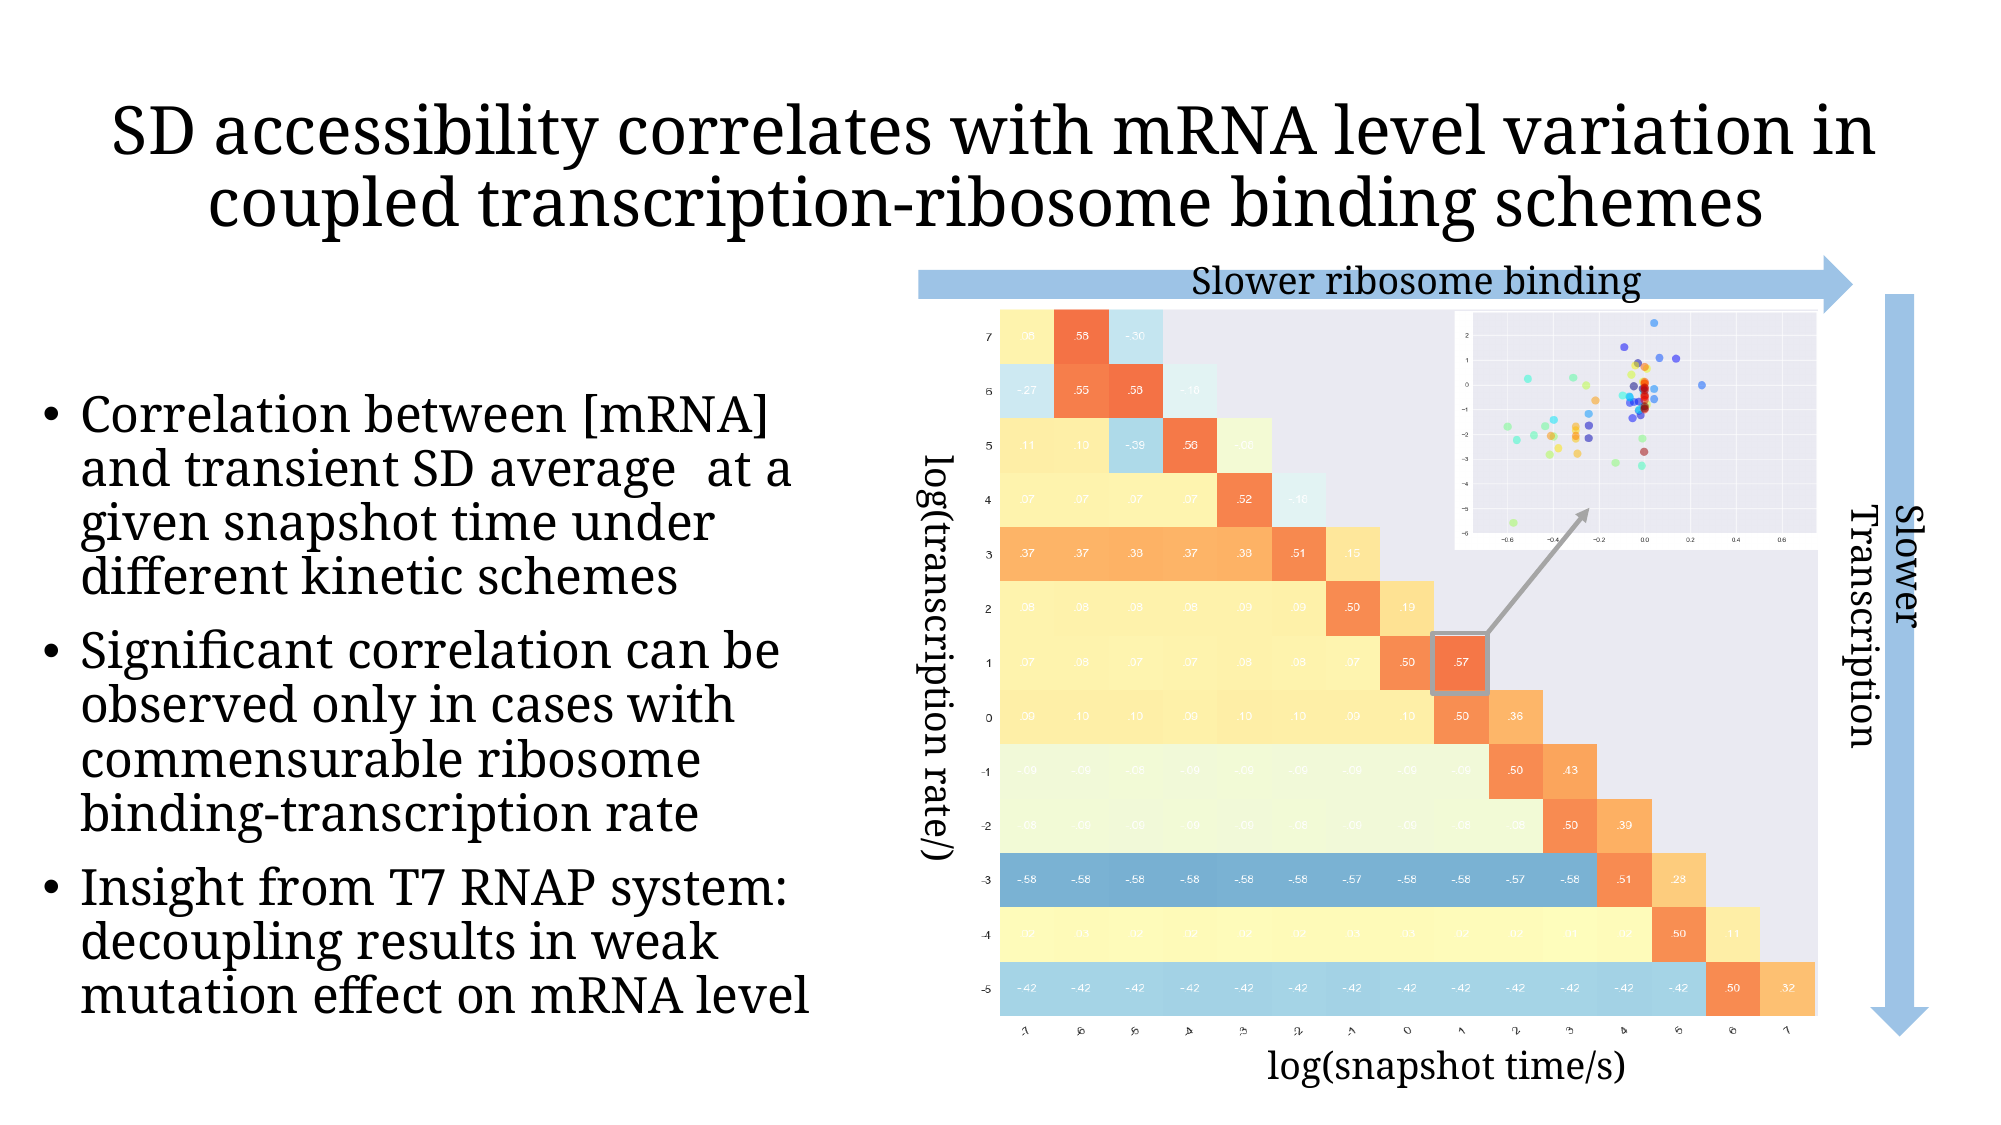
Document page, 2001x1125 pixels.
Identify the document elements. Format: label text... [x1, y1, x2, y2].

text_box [1487, 507, 1590, 633]
text_box Slower Transcription [1865, 490, 1942, 897]
picture [973, 309, 1818, 1041]
text_box [1870, 897, 1930, 1037]
text_box [918, 269, 1176, 299]
text_box log(snapshot time/s) [1252, 1034, 1923, 1094]
text_box [1885, 294, 1915, 490]
title SD accessibility correlates with mRNA level variation in coupled transcription-ribosome binding schemes [85, 59, 1905, 278]
text_box [1685, 254, 1854, 314]
text_box Slower ribosome binding [1176, 249, 1685, 309]
